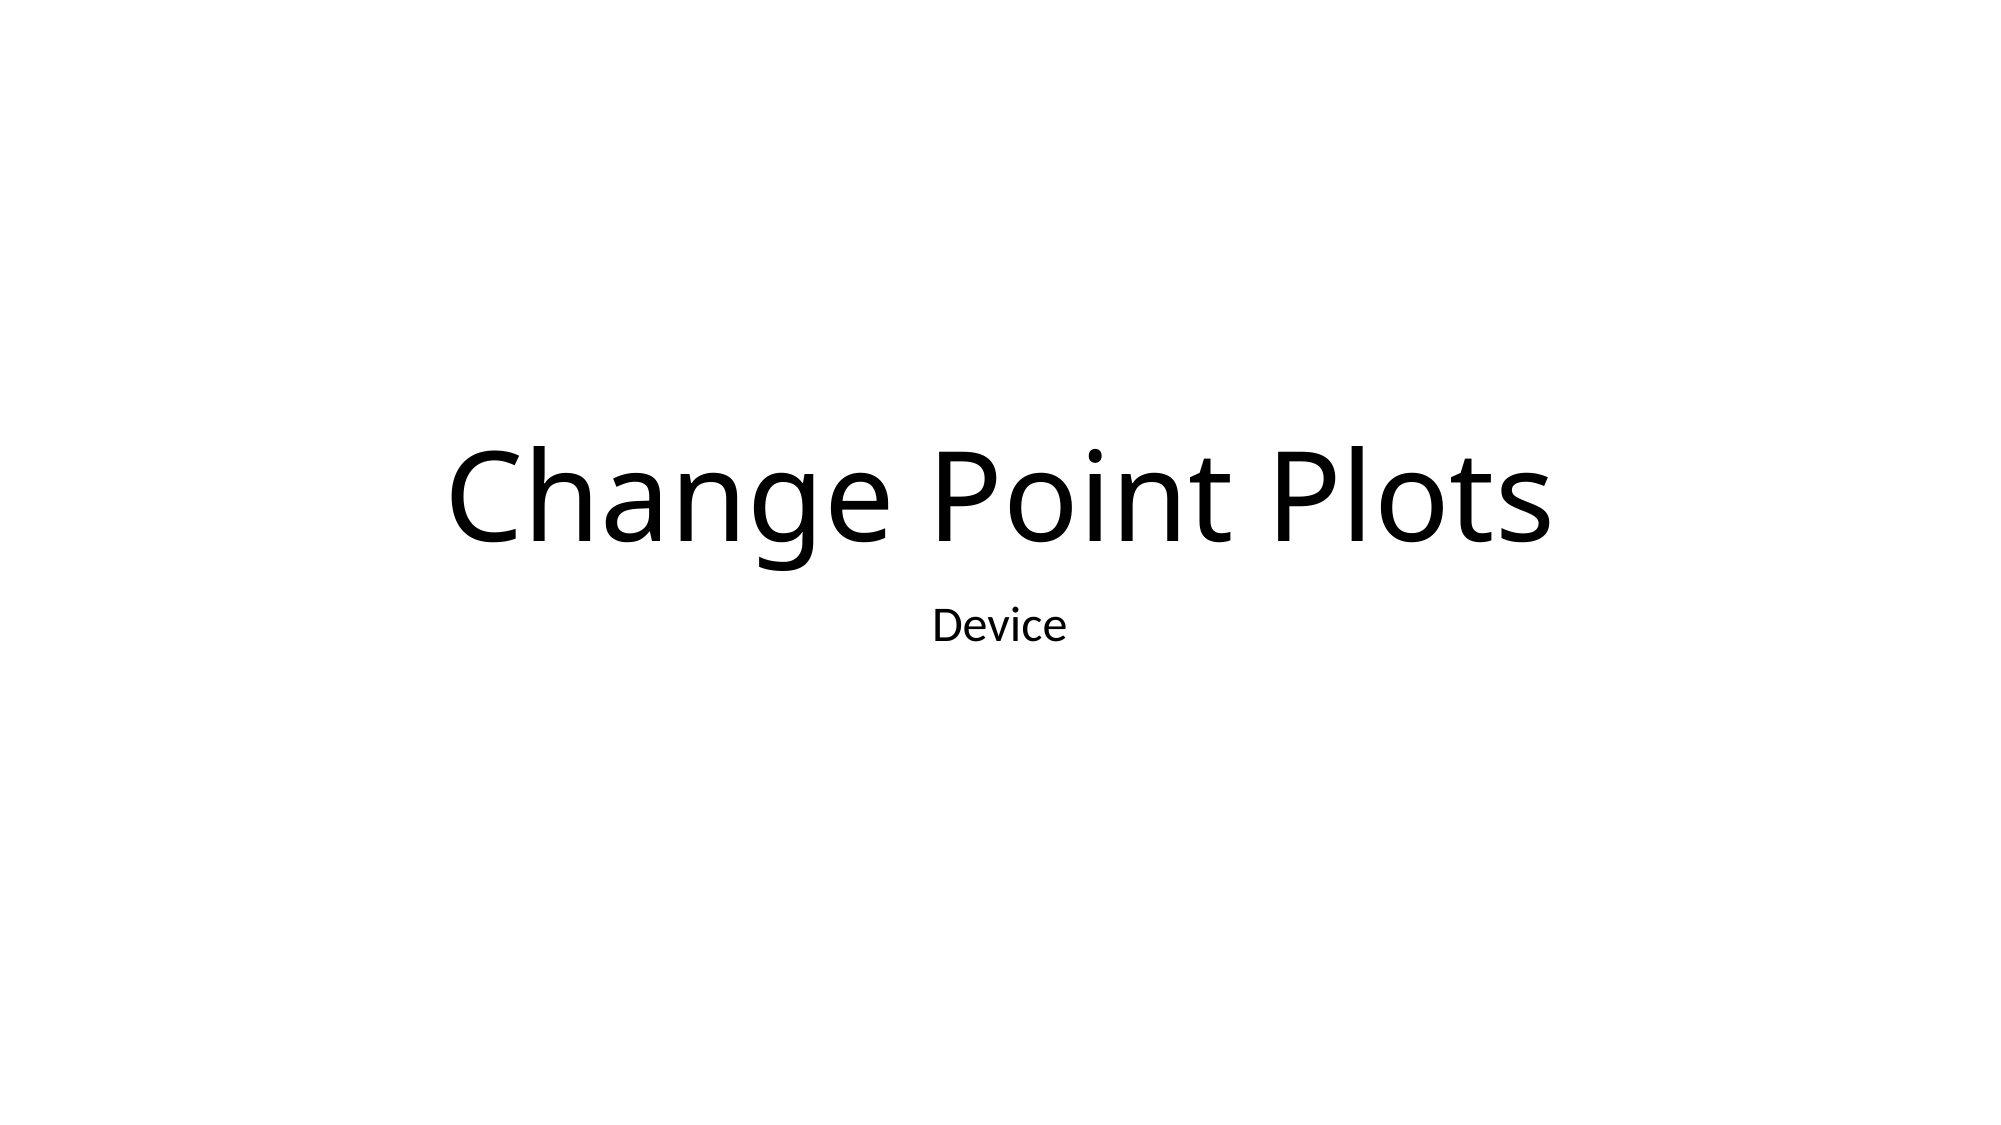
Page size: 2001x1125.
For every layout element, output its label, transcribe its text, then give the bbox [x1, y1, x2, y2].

title Change Point Plots [249, 184, 1750, 576]
subtitle Device [249, 590, 1750, 863]
